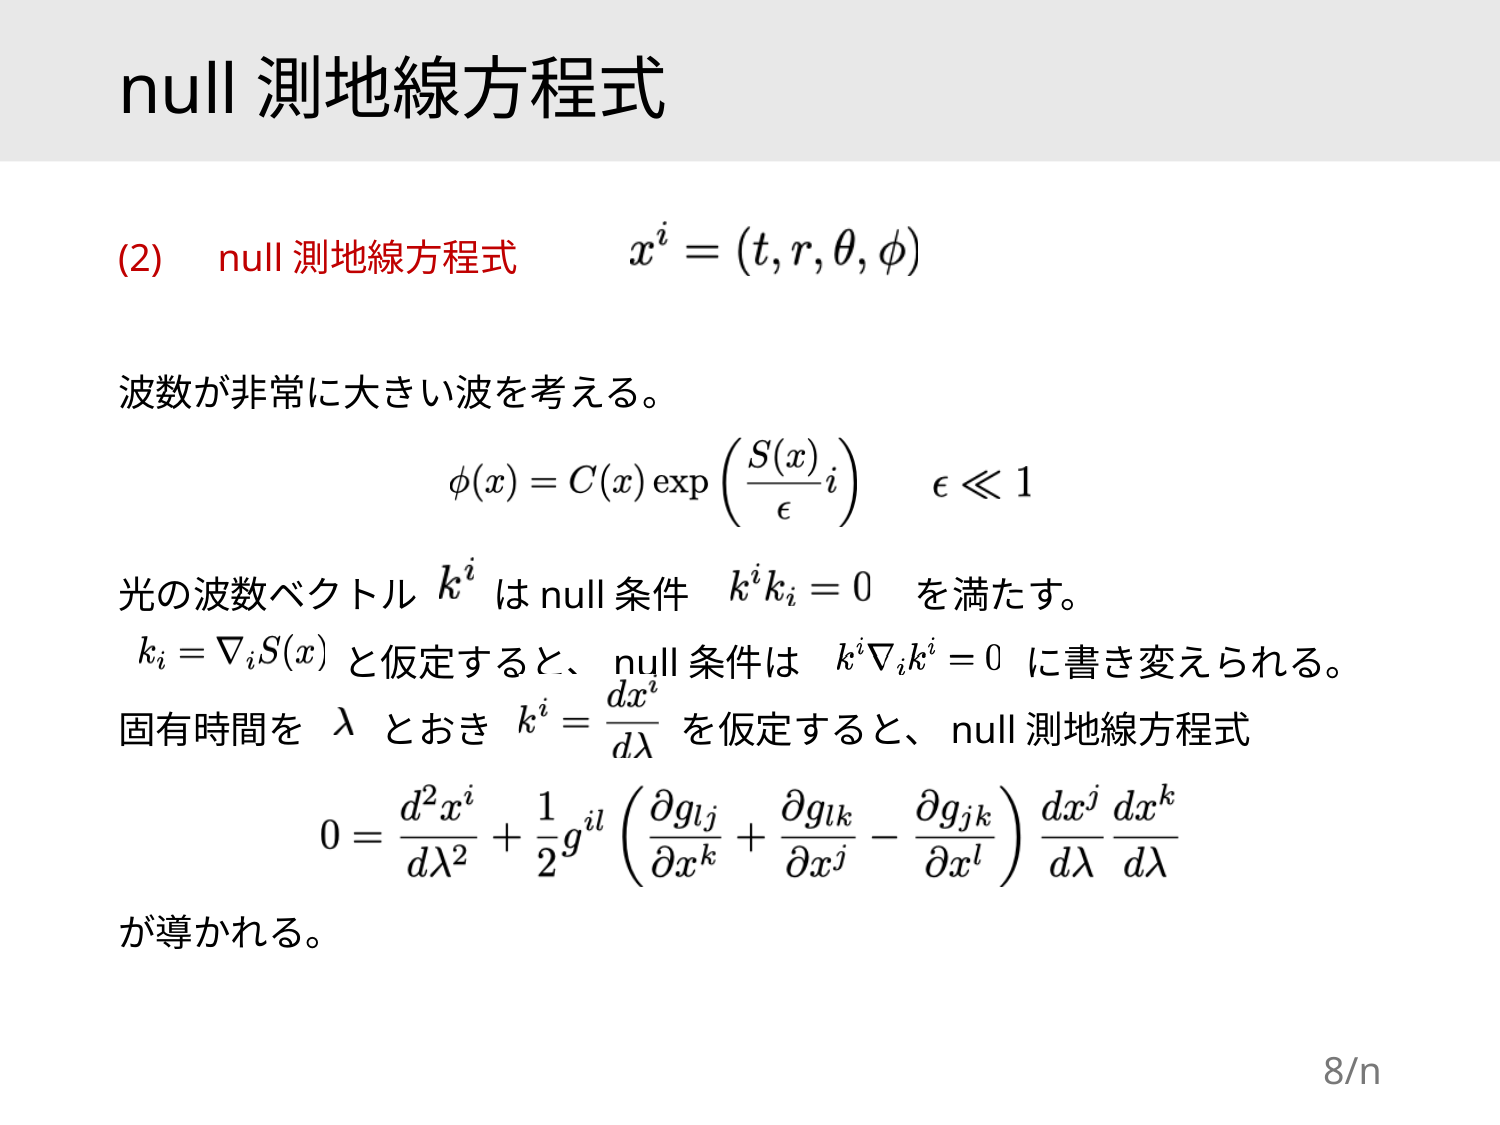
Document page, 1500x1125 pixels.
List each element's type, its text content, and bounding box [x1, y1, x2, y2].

picture [730, 562, 871, 606]
picture [138, 633, 326, 672]
picture [629, 220, 919, 276]
picture [836, 636, 1001, 675]
picture [320, 782, 1179, 887]
list (2) null測地線方程式 波数が非常に大きい波を考える。 光の波数ベクトル はnull条件 を満たす。 と仮定すると、null条件は に書き変えられる。 固有時間を とおき を仮定すると、null測地線方程式 が導かれる。 [103, 203, 1397, 1065]
slide_number 8/n [1059, 1042, 1397, 1103]
picture [449, 437, 858, 528]
picture [333, 706, 354, 735]
picture [518, 673, 660, 759]
title null測地線方程式 [103, 11, 1397, 173]
picture [932, 465, 1031, 499]
text_box [0, 0, 1500, 163]
picture [438, 557, 474, 599]
